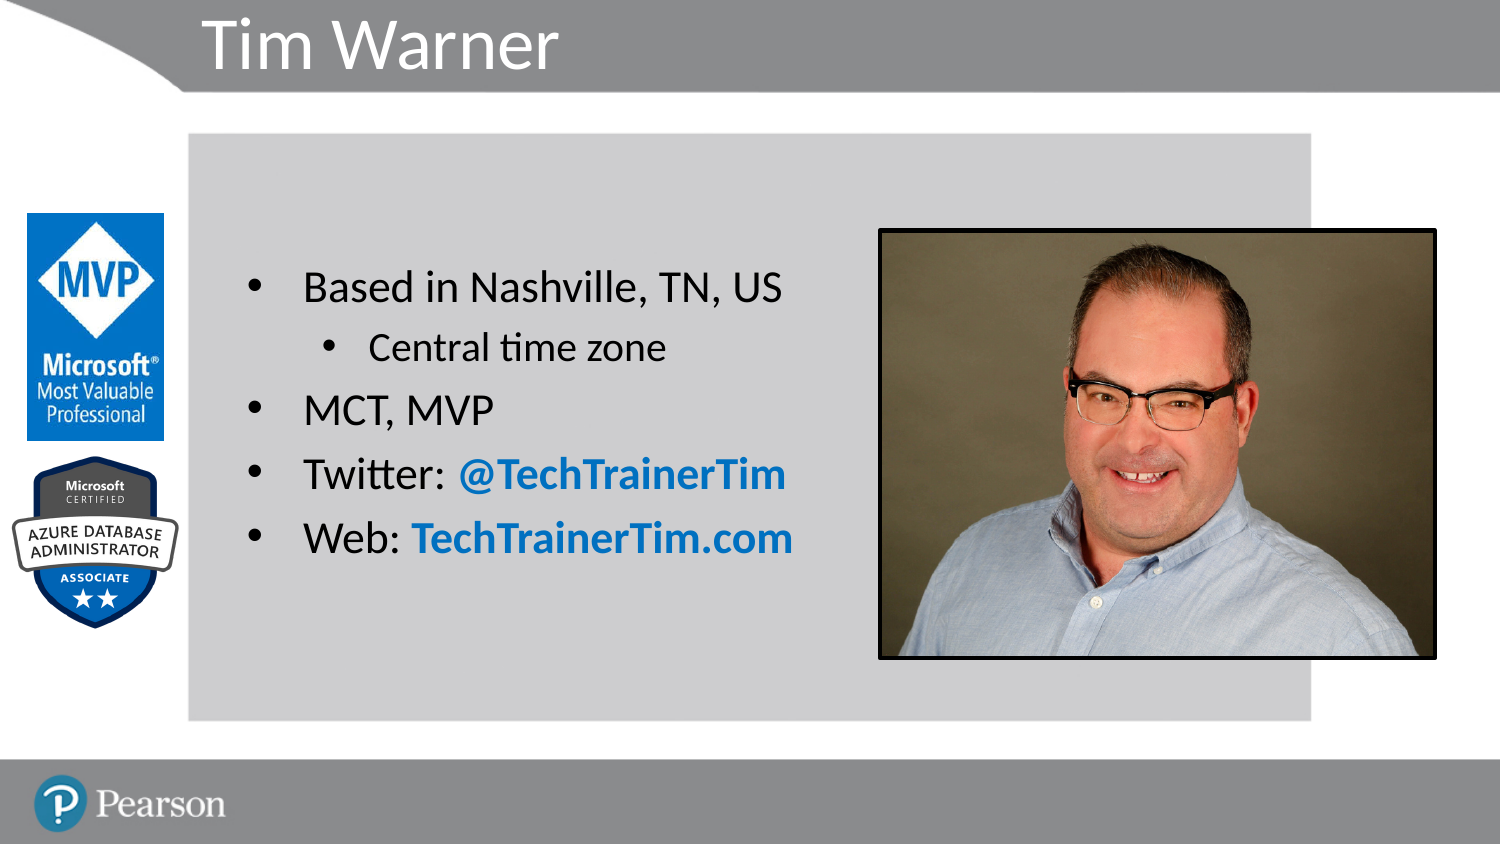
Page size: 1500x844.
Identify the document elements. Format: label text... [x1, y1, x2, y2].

title Tim Warner [186, 0, 1425, 79]
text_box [7, 213, 184, 630]
list Based in Nashville, TN, US Central time zone MCT, MVP Twitter: @TechTrainerTim Web: TechTrainerTim.com [231, 249, 910, 719]
picture [0, 0, 1500, 844]
